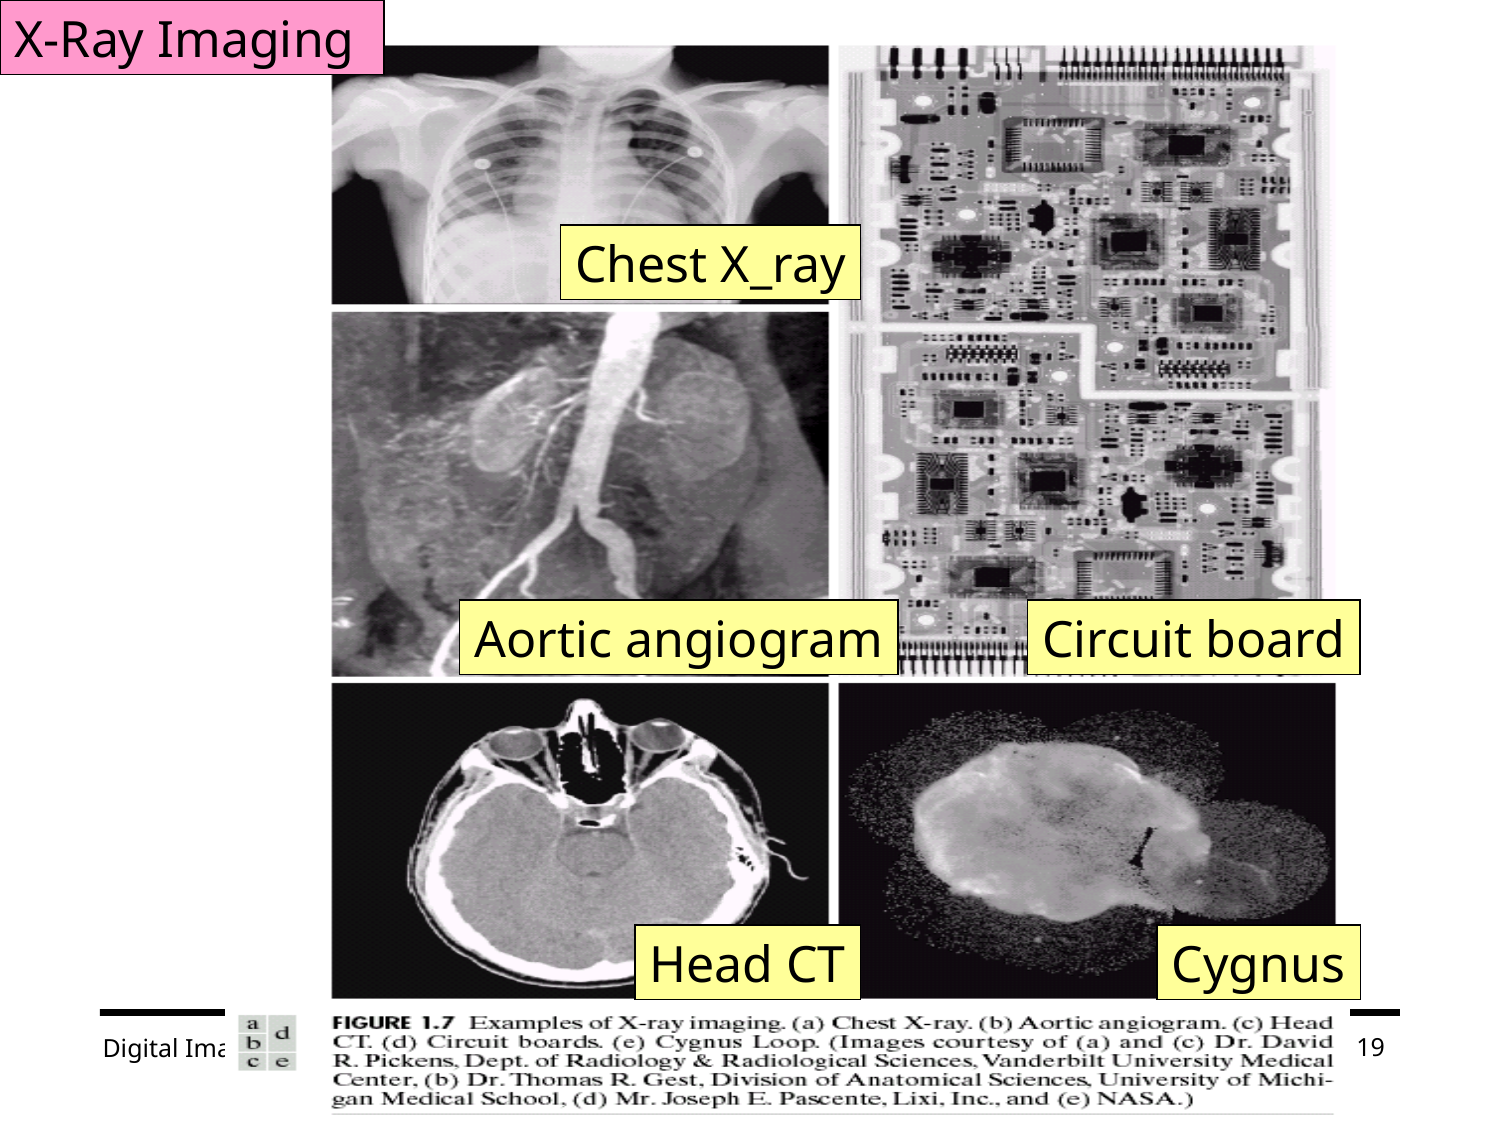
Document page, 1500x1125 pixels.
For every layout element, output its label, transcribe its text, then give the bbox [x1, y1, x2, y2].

text_box Circuit board [1354, 599, 1360, 675]
picture [0, 33, 1500, 1125]
slide_number 19 [1354, 1024, 1401, 1103]
text_box Cygnus [1354, 924, 1361, 1000]
text_box X-Ray Imaging [0, 0, 384, 75]
slide_number Digital Image Processing [87, 1024, 219, 1104]
